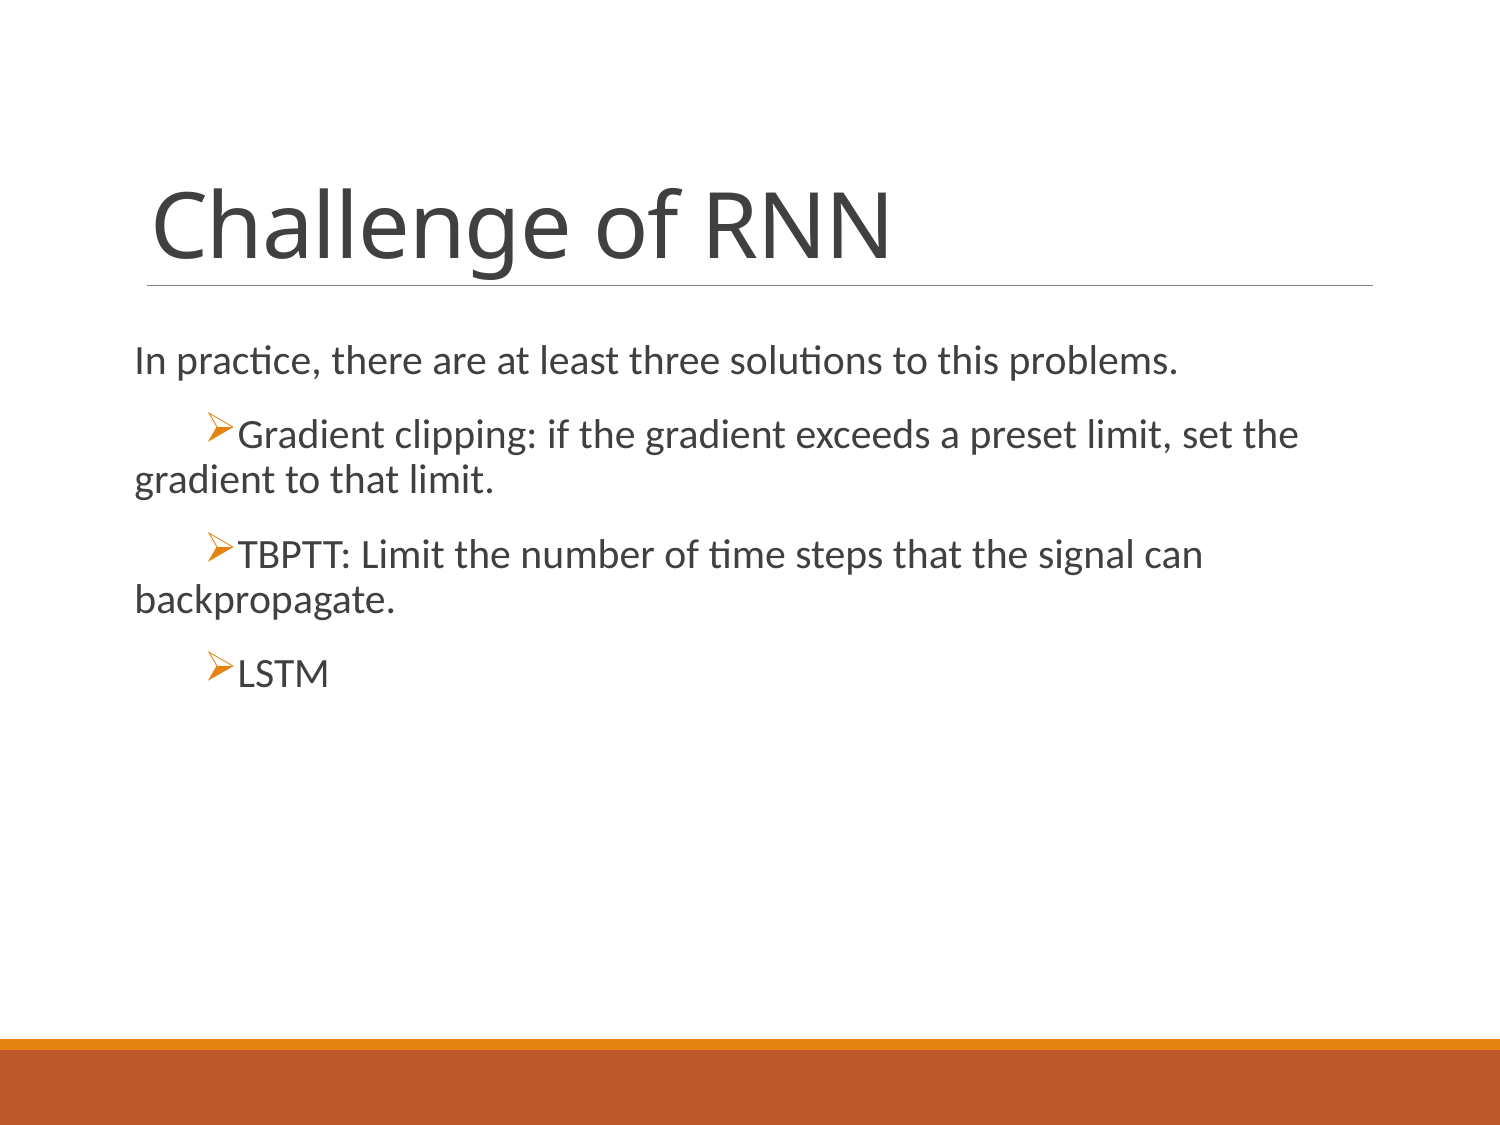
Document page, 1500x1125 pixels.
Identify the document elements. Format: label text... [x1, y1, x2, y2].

title Challenge of RNN [135, 47, 1373, 285]
list In practice, there are at least three solutions to this problems. Gradient clipping: if the gradient exceeds a preset limit, set the gradient to that limit. TBPTT: Limit the number of time steps that the signal can backpropagate. LSTM [119, 331, 1373, 963]
